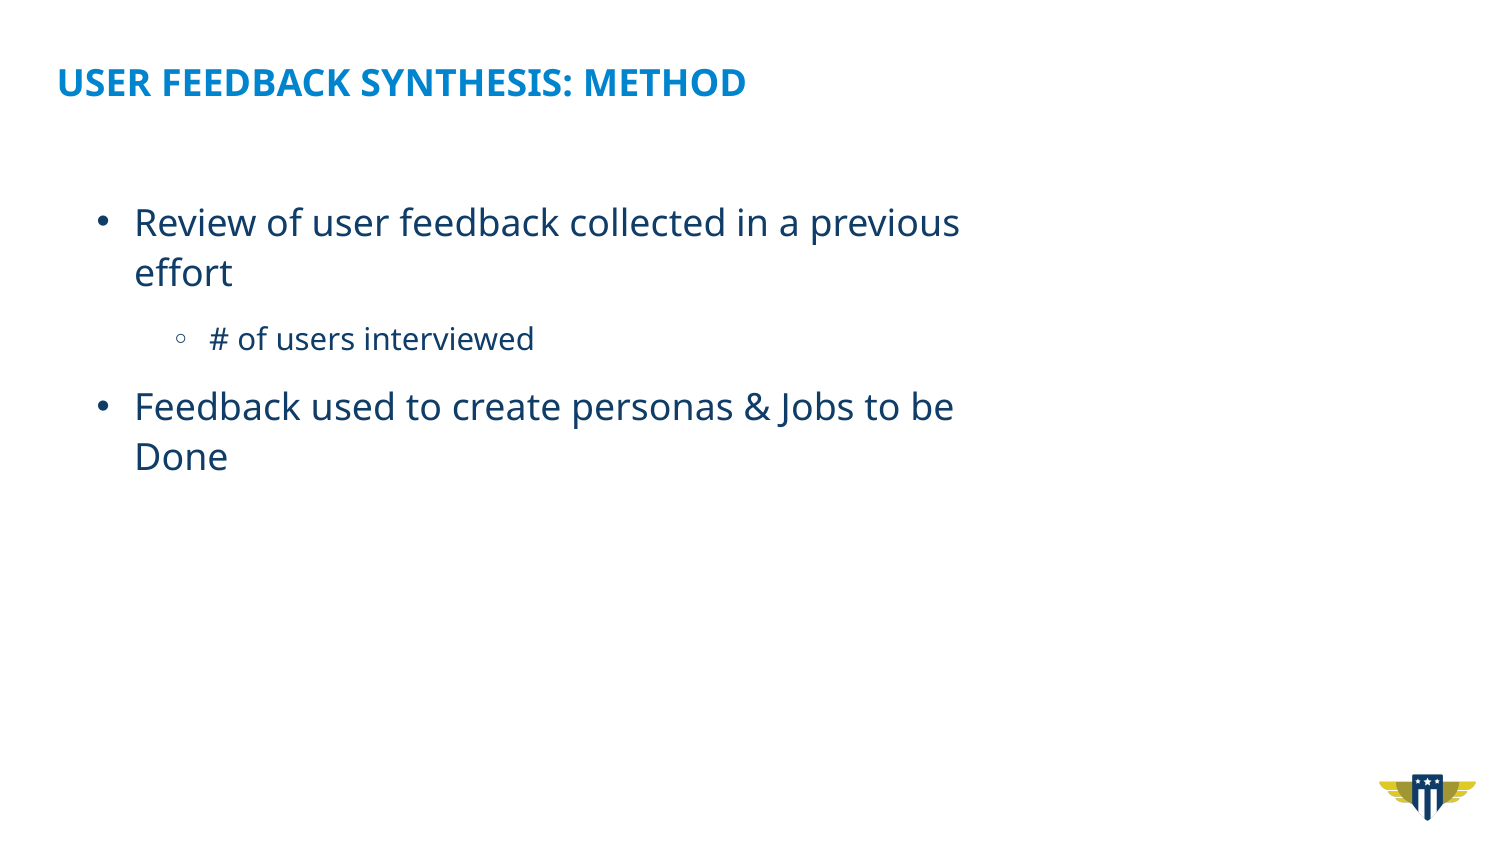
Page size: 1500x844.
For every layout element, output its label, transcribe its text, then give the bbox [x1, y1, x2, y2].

list Review of user feedback collected in a previous effort # of users interviewed Feedback used to create personas & Jobs to be Done [81, 185, 1072, 774]
picture [1374, 765, 1481, 830]
title User Feedback synthesis: Method [56, 51, 1444, 122]
